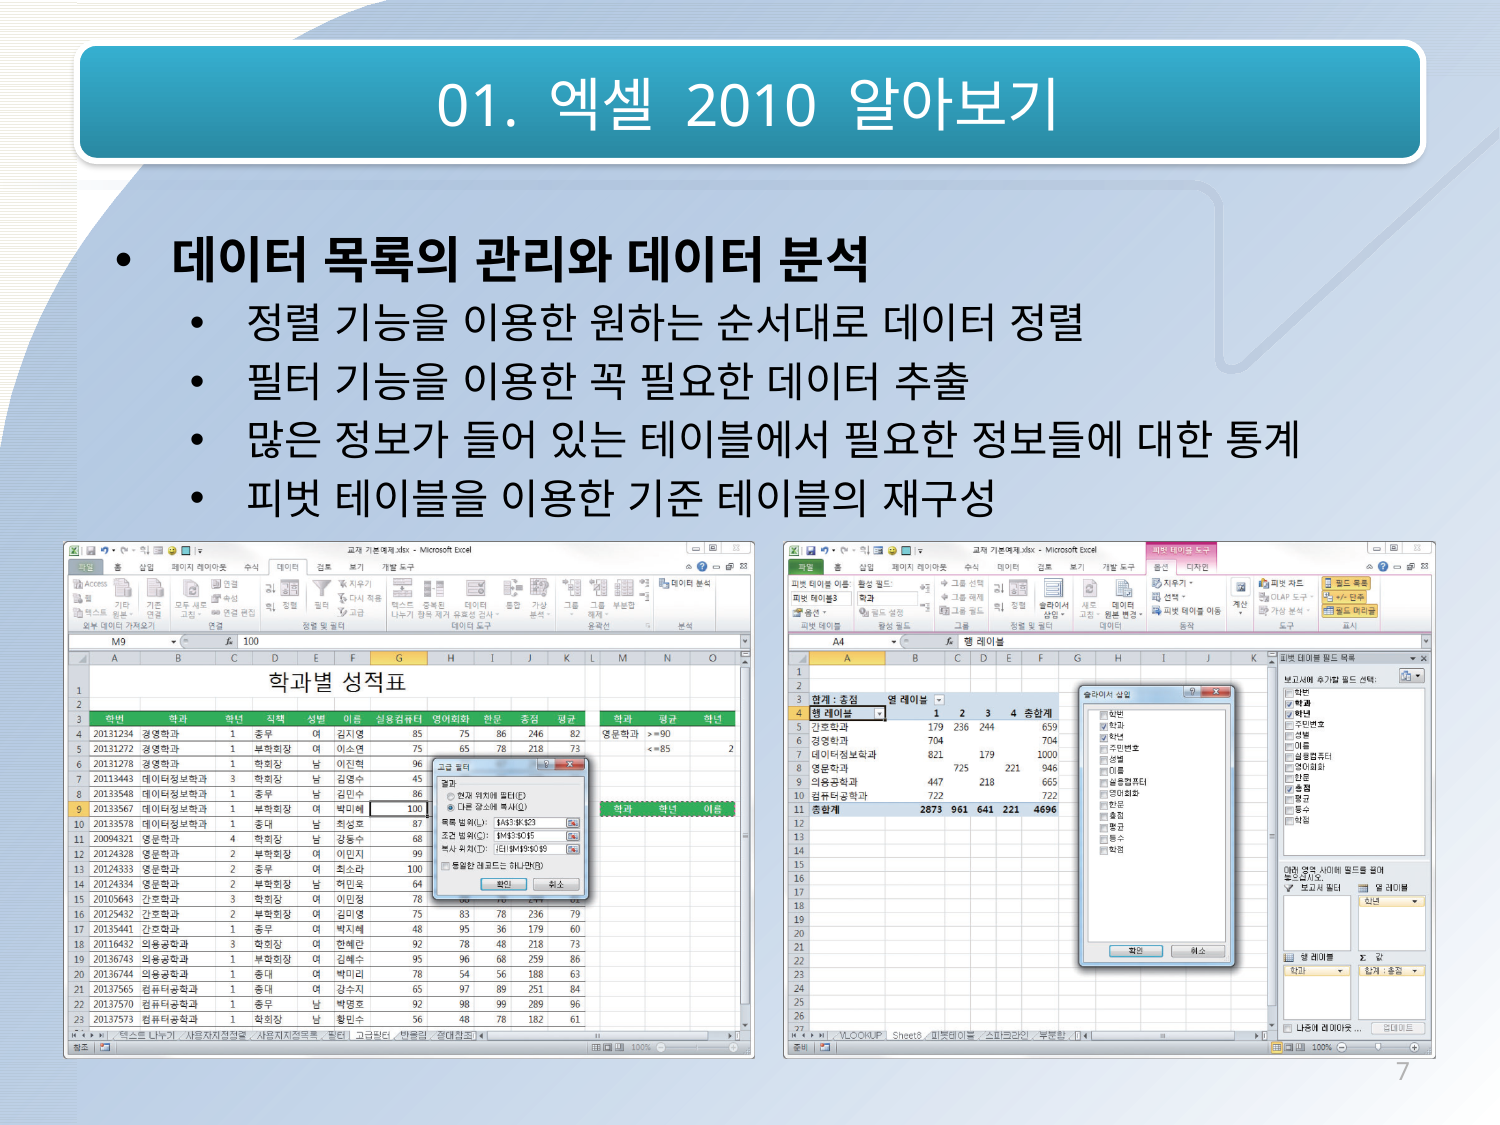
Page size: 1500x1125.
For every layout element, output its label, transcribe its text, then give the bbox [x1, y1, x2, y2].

title 01. 엑셀 2010 알아보기 [75, 75, 1424, 161]
text_box [0, 0, 1500, 75]
text_box 데이터 목록의 관리와 데이터 분석 정렬 기능을 이용한 원하는 순서대로 데이터 정렬 필터 기능을 이용한 꼭 필요한 데이터 추출 많은 정보가 들어 있는 테이블에서 필요한 정보들에 대한 통계 피벗 테이블을 이용한 기준 테이블의 재구성 [99, 221, 1450, 1030]
slide_number 7 [1074, 1067, 1425, 1103]
picture [783, 540, 1436, 1059]
picture [63, 540, 755, 1059]
